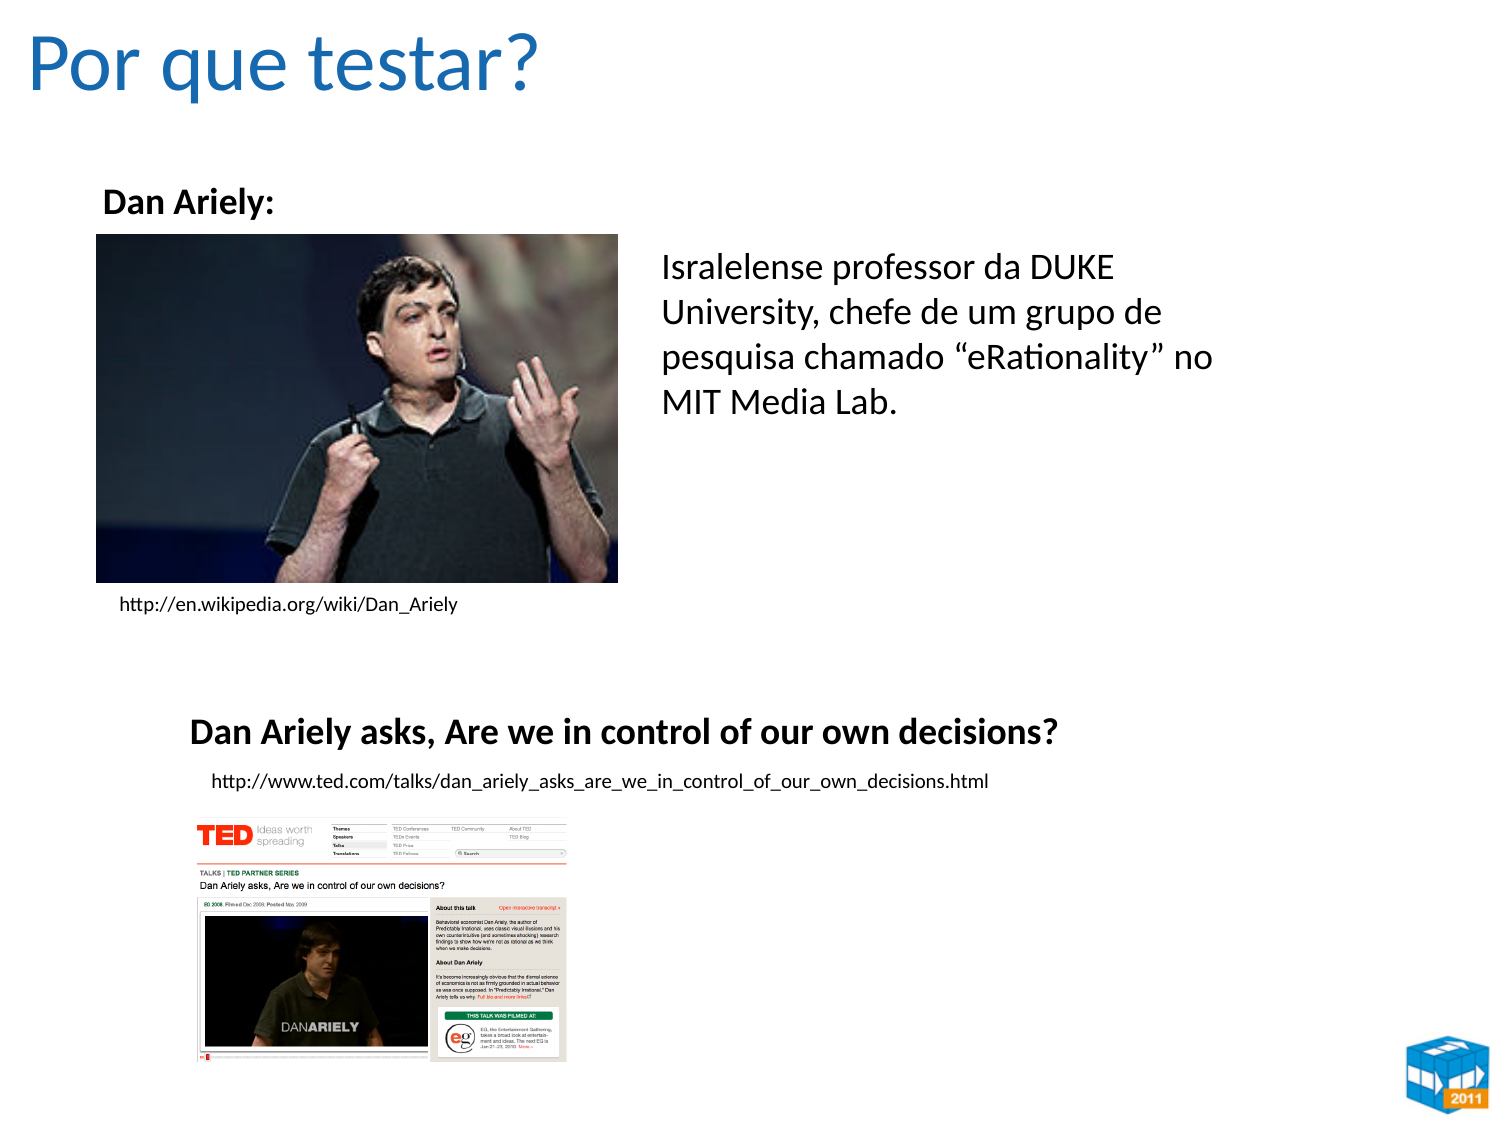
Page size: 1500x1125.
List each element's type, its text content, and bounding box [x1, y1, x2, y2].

picture [96, 234, 618, 584]
text_box http://en.wikipedia.org/wiki/Dan_Ariely [104, 591, 474, 623]
text_box Por que testar? [12, 0, 568, 116]
text_box Dan Ariely: [88, 169, 290, 230]
text_box Isralelense professor da DUKE University, chefe de um grupo de pesquisa chamado “eRationality” no MIT Media Lab. [646, 234, 1260, 430]
text_box http://www.ted.com/talks/dan_ariely_asks_are_we_in_control_of_our_own_decisions.html [196, 760, 1097, 800]
picture [196, 817, 568, 1062]
picture [1402, 1029, 1492, 1119]
text_box Dan Ariely asks, Are we in control of our own decisions? [175, 699, 1232, 760]
